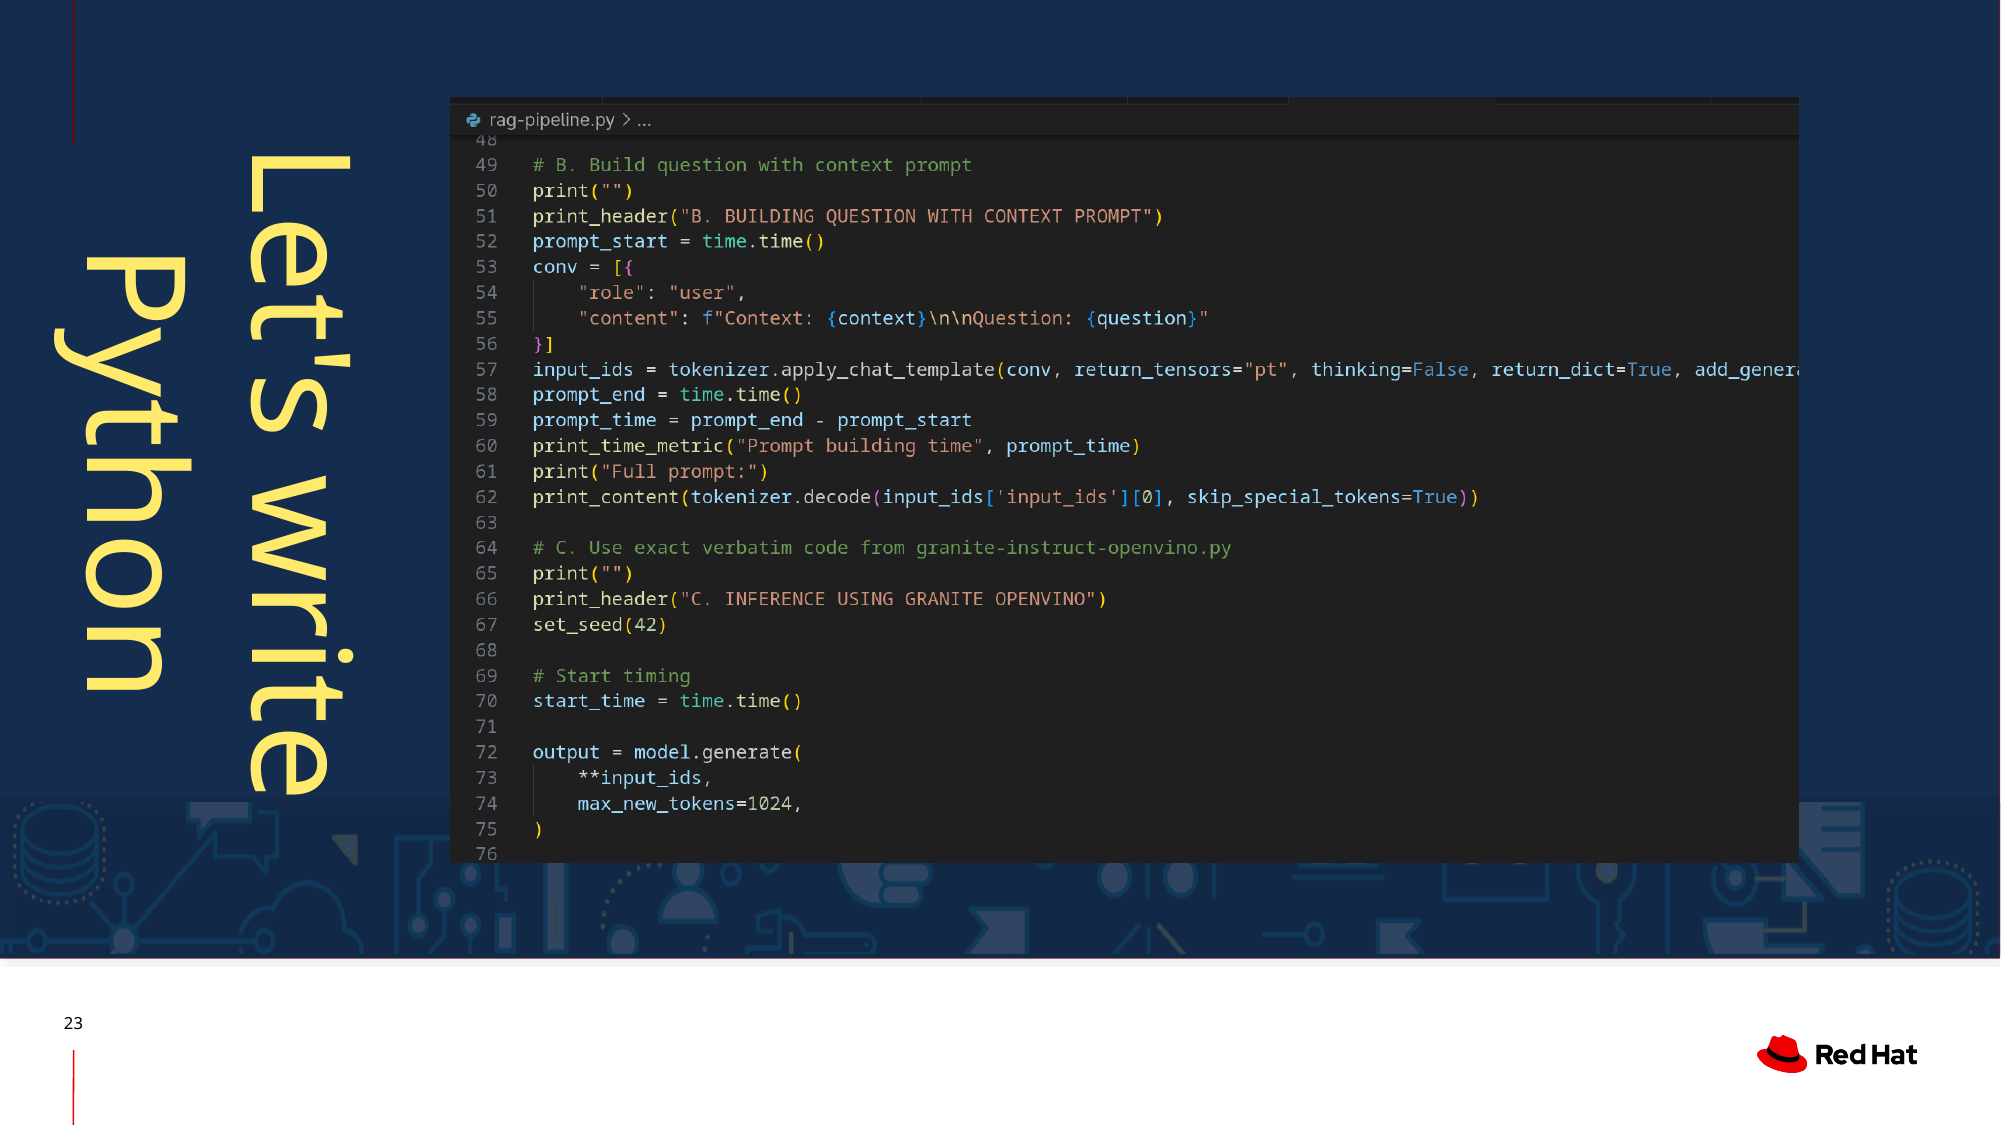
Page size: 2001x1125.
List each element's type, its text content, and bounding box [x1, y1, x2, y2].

picture [0, 0, 2001, 1125]
title Let's write Python [86, 34, 390, 796]
slide_number <number> [13, 1012, 134, 1036]
